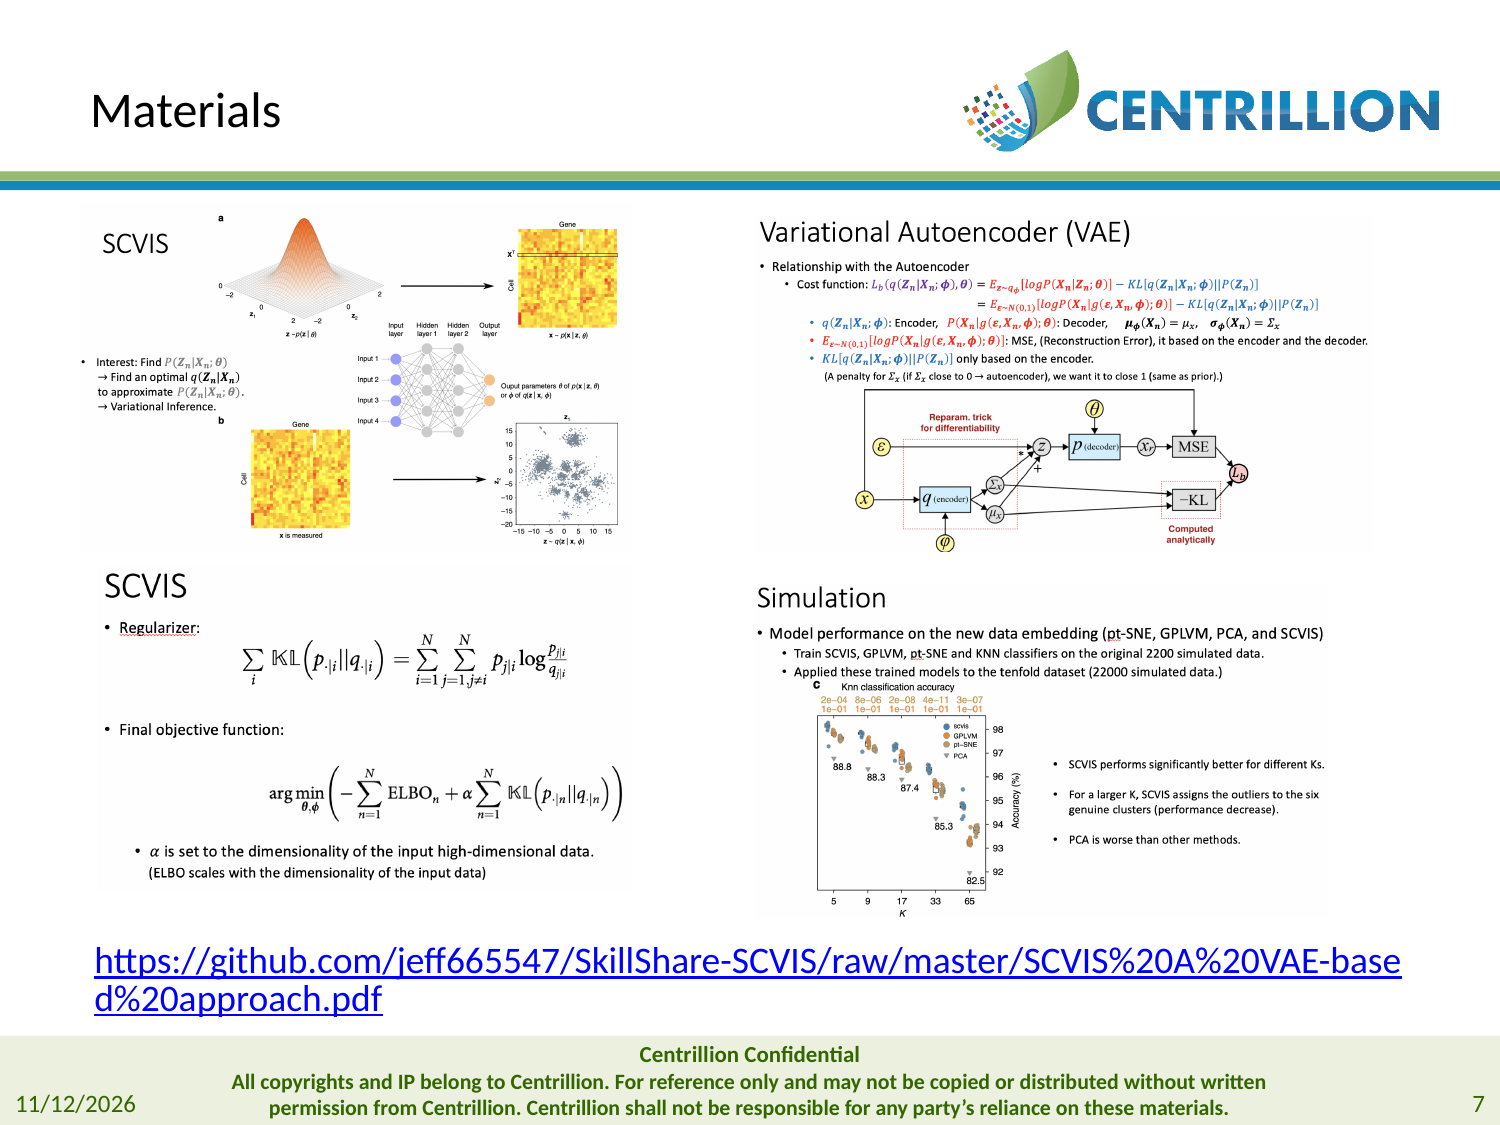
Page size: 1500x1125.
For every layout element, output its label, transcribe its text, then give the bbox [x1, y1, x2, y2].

picture [96, 564, 632, 891]
picture [79, 204, 632, 552]
slide_number 7 [1425, 1079, 1500, 1125]
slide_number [0, 1079, 160, 1125]
picture [754, 584, 1329, 918]
text_box https://github.com/jeff665547/SkillShare-SCVIS/raw/master/SCVIS%20A%20VAE-based%20approach.pdf [79, 928, 1431, 989]
picture [754, 216, 1372, 552]
picture [962, 48, 1439, 152]
footer Centrillion Confidential All copyrights and IP belong to Centrillion. For reference only and may not be copied or distributed without written permission from Centrillion. Centrillion shall not be responsible for any party’s reliance on these materials. [171, 1035, 1329, 1125]
title Materials [75, 37, 928, 178]
